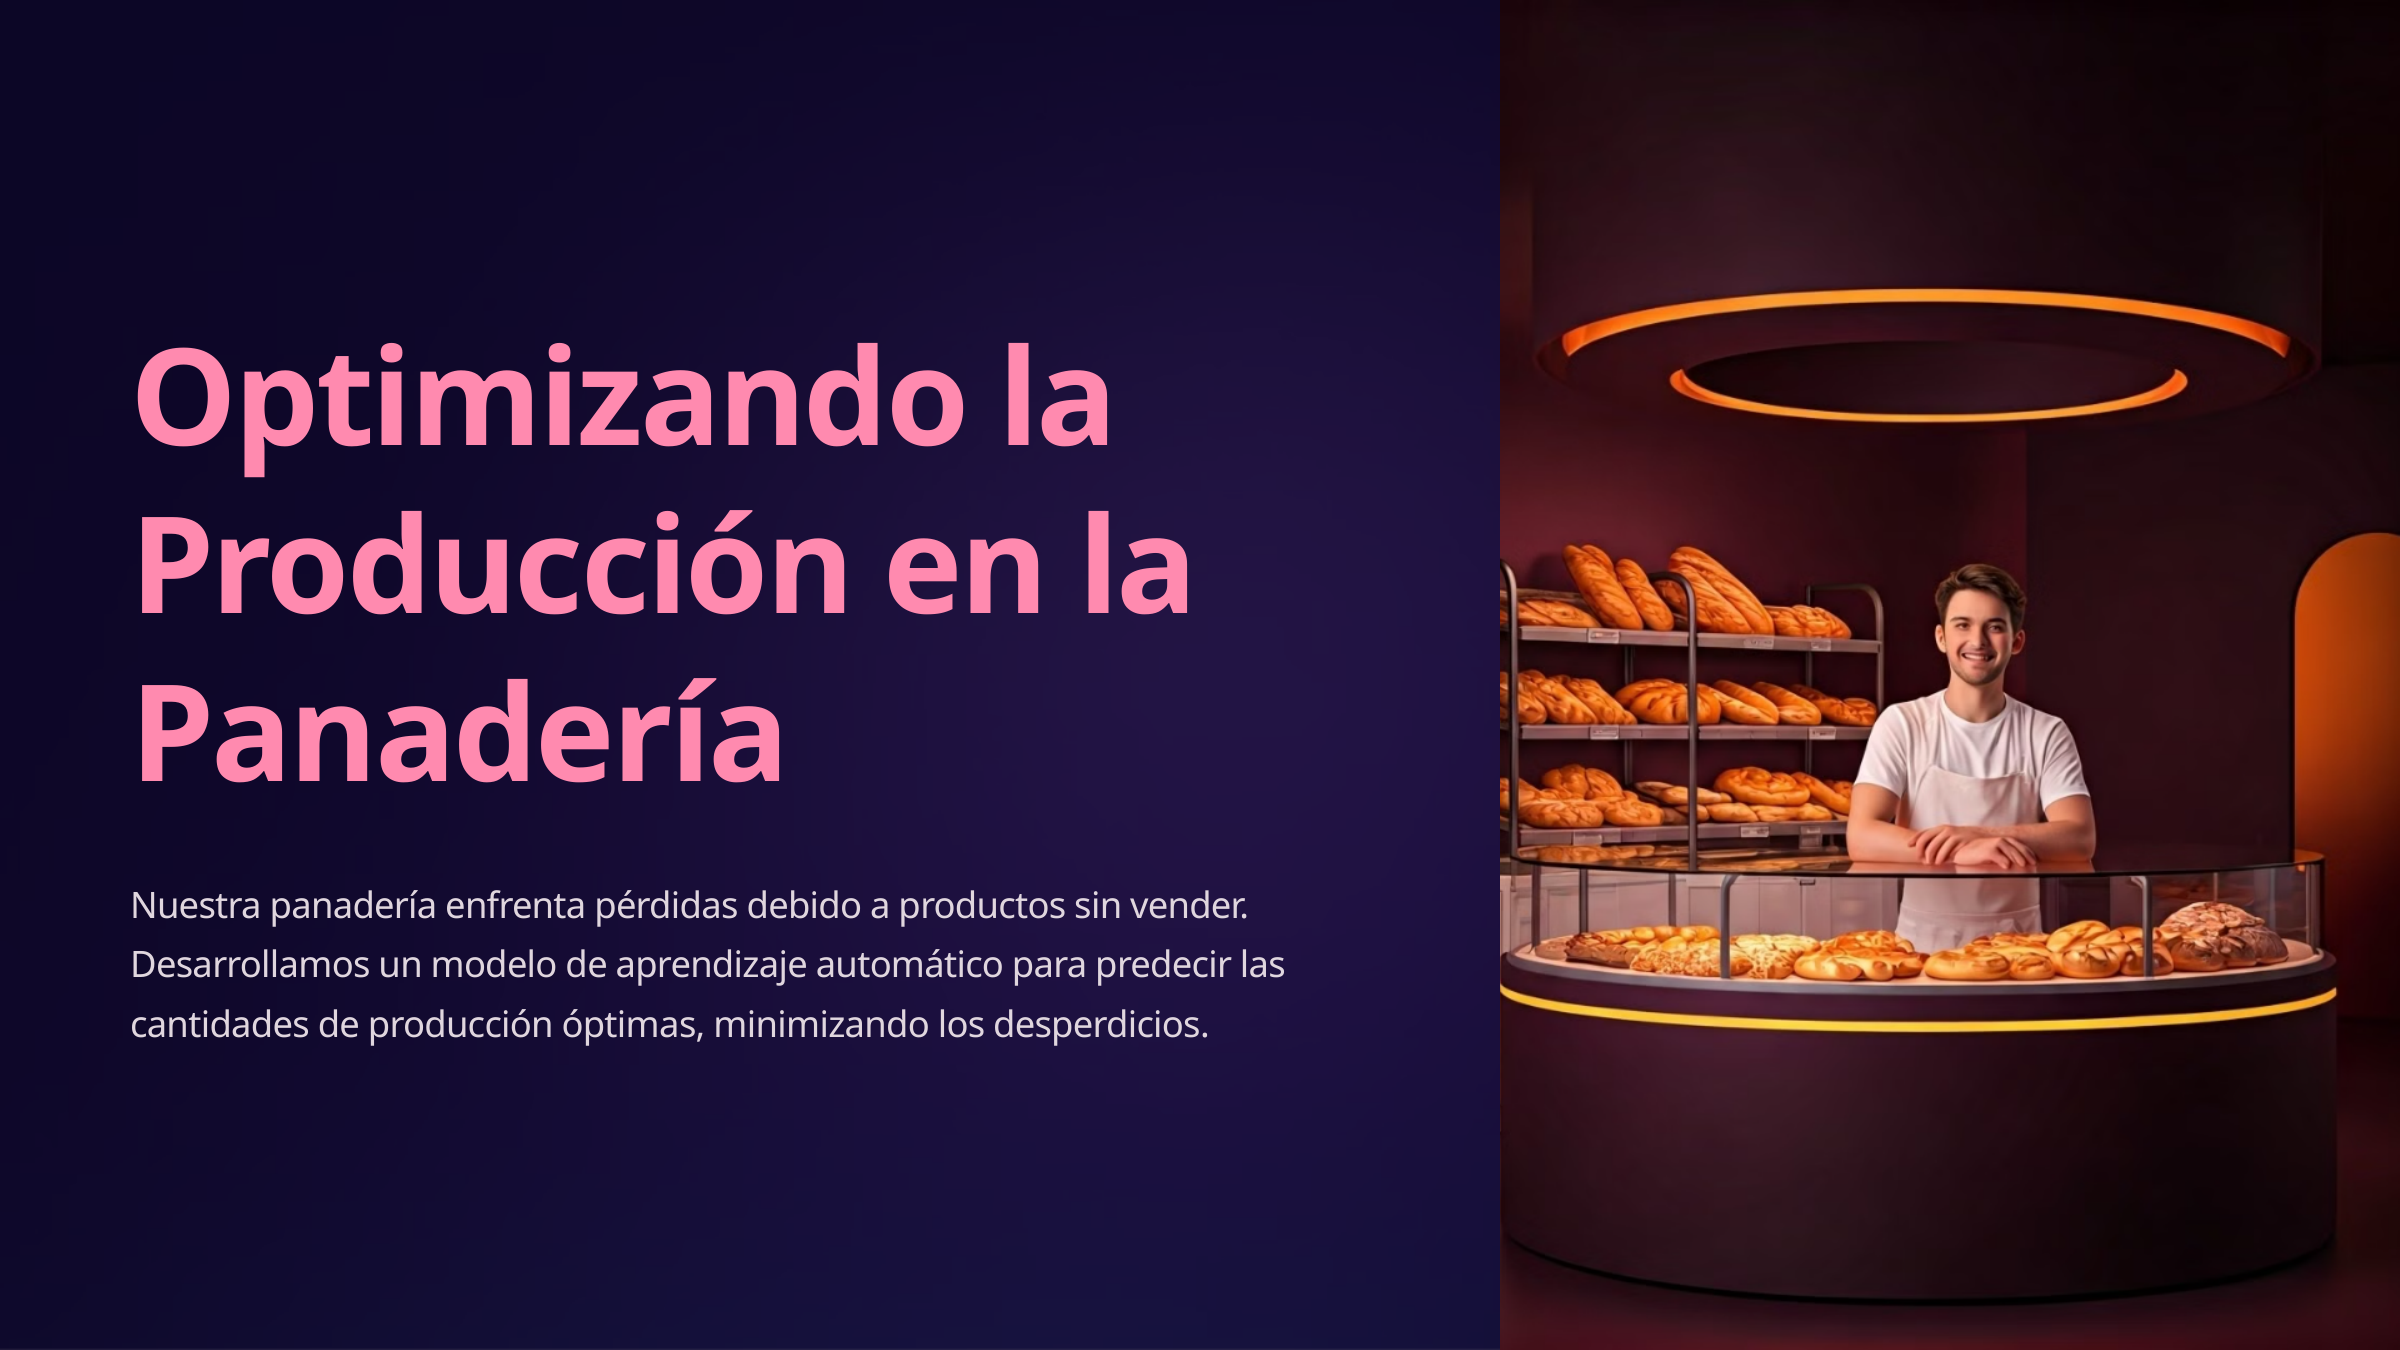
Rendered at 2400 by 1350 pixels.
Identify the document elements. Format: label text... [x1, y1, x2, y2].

text_box Optimizando la Producción en la Panadería [130, 305, 1370, 811]
text_box Nuestra panadería enfrenta pérdidas debido a productos sin vender. Desarrollamos un modelo de aprendizaje automático para predecir las cantidades de producción óptimas, minimizando los desperdicios. [130, 866, 1370, 1045]
picture [1499, 0, 2400, 1350]
